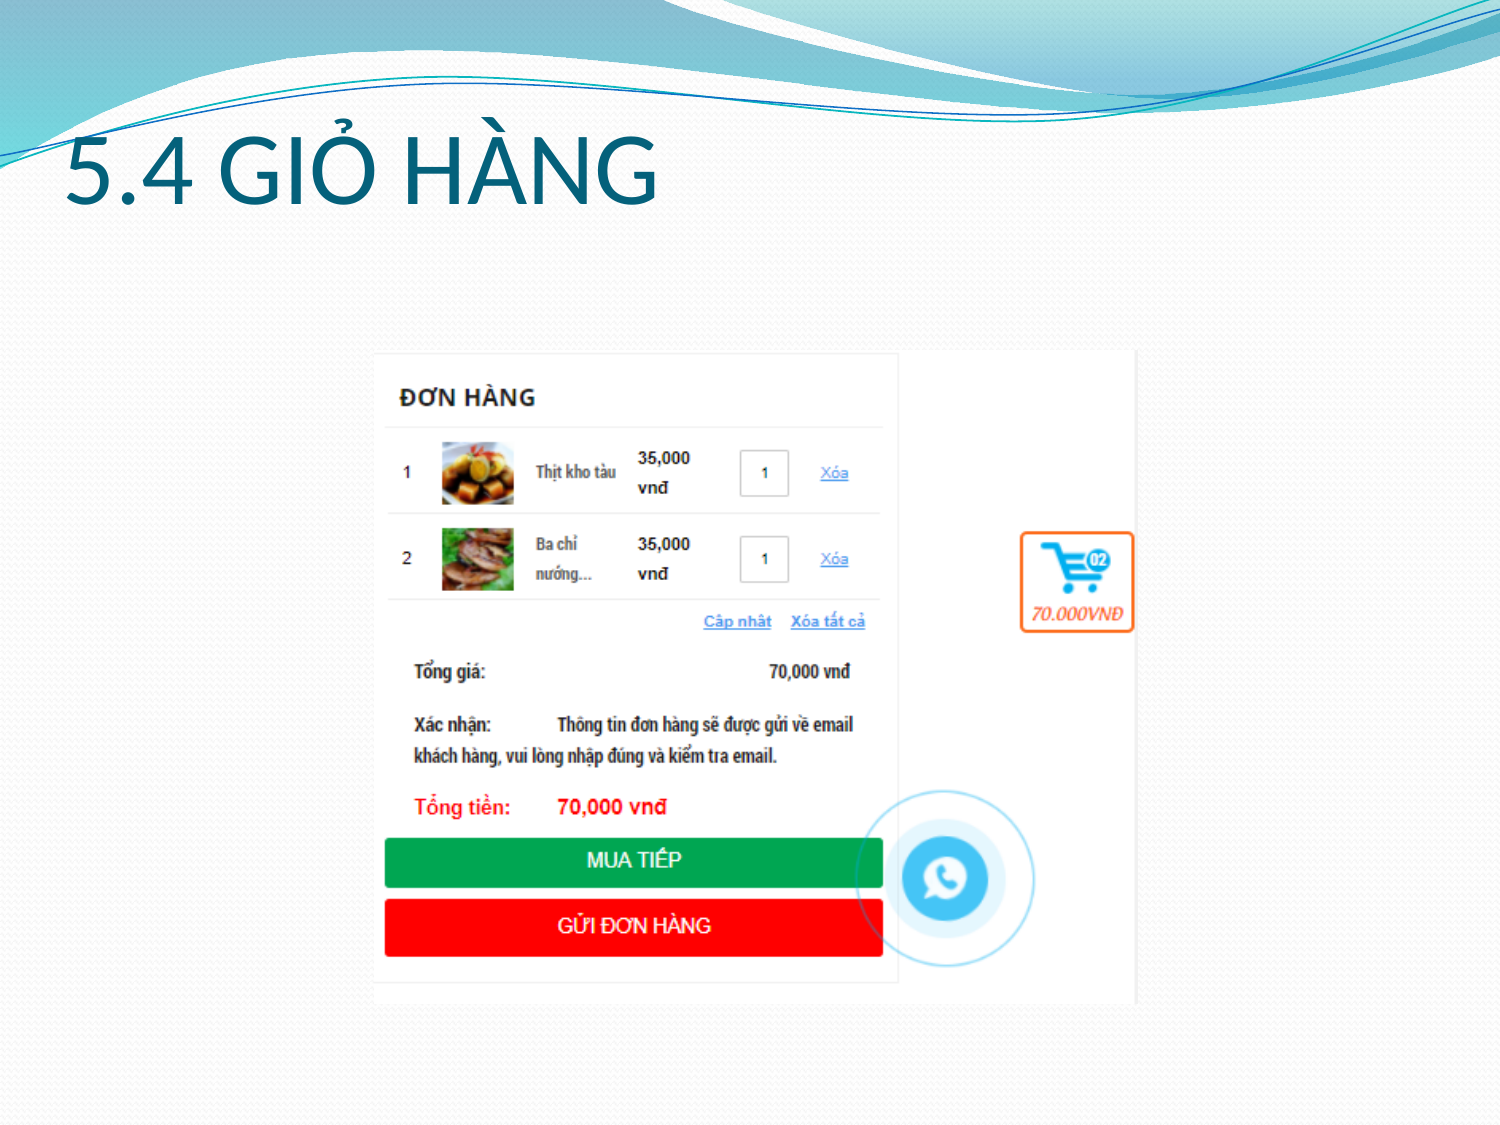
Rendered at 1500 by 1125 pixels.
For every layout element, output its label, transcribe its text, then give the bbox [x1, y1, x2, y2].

title 5.4 GIỎ HÀNG [62, 37, 1413, 225]
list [374, 350, 1138, 1005]
